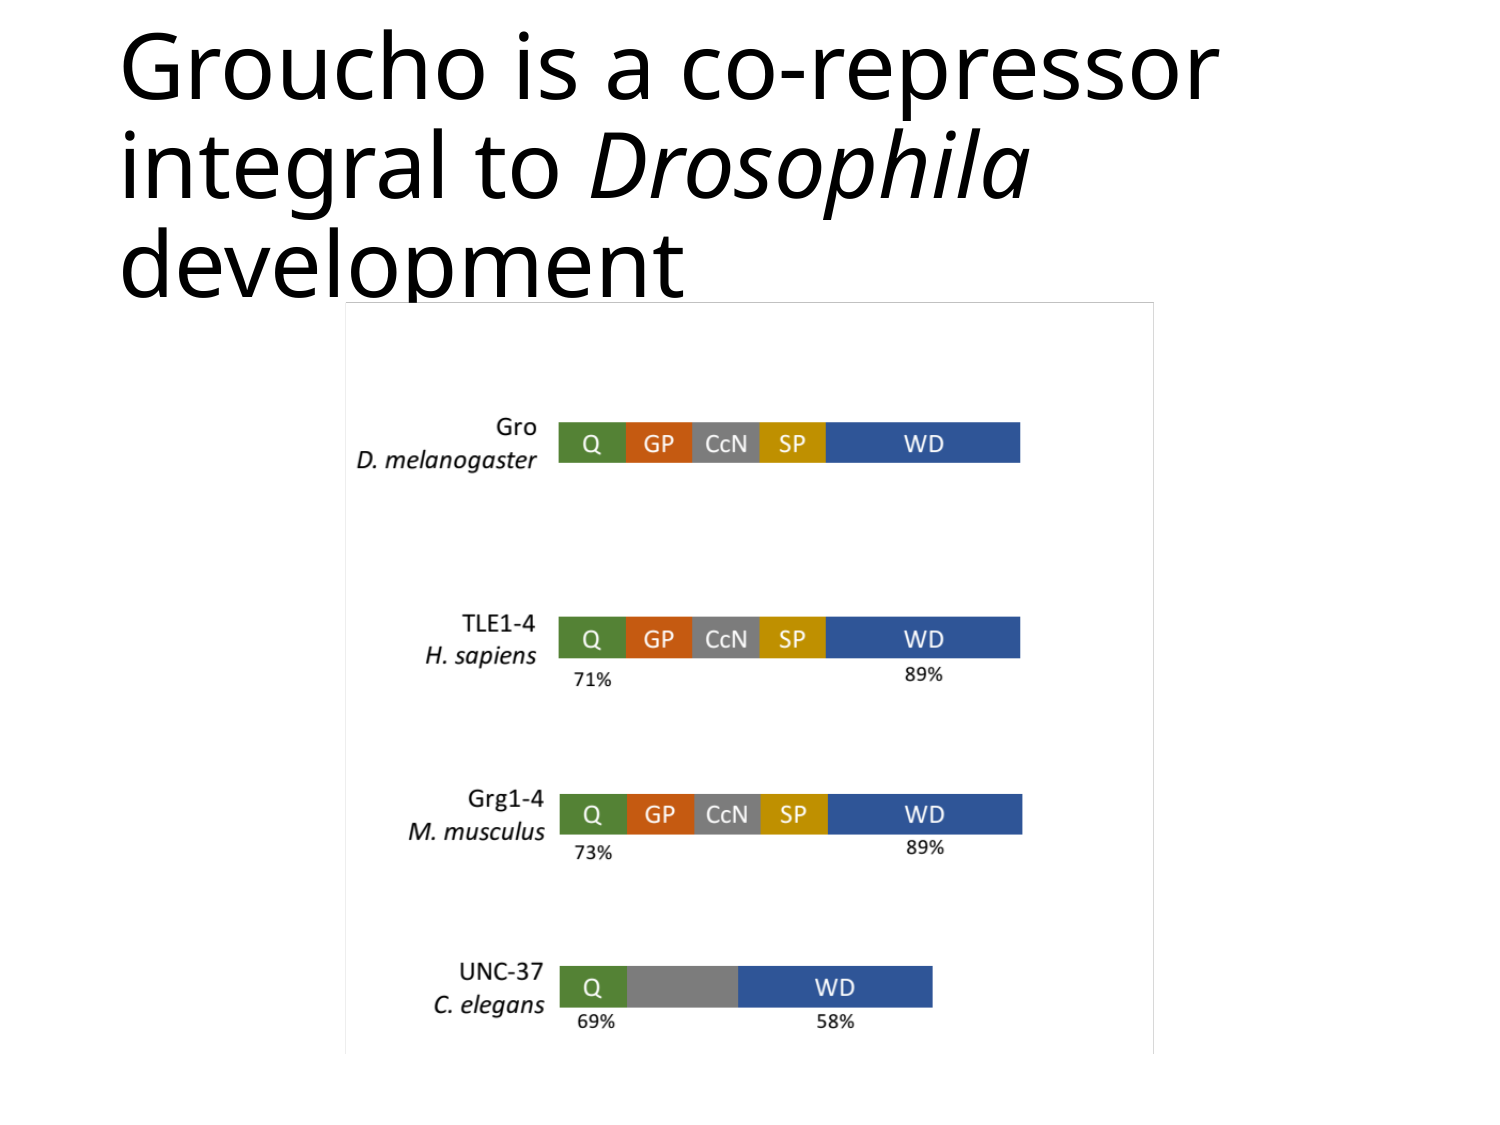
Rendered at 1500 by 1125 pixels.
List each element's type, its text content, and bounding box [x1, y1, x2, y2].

picture [315, 277, 1185, 1054]
title Groucho is a co-repressor integral to Drosophila development [103, 59, 1397, 278]
